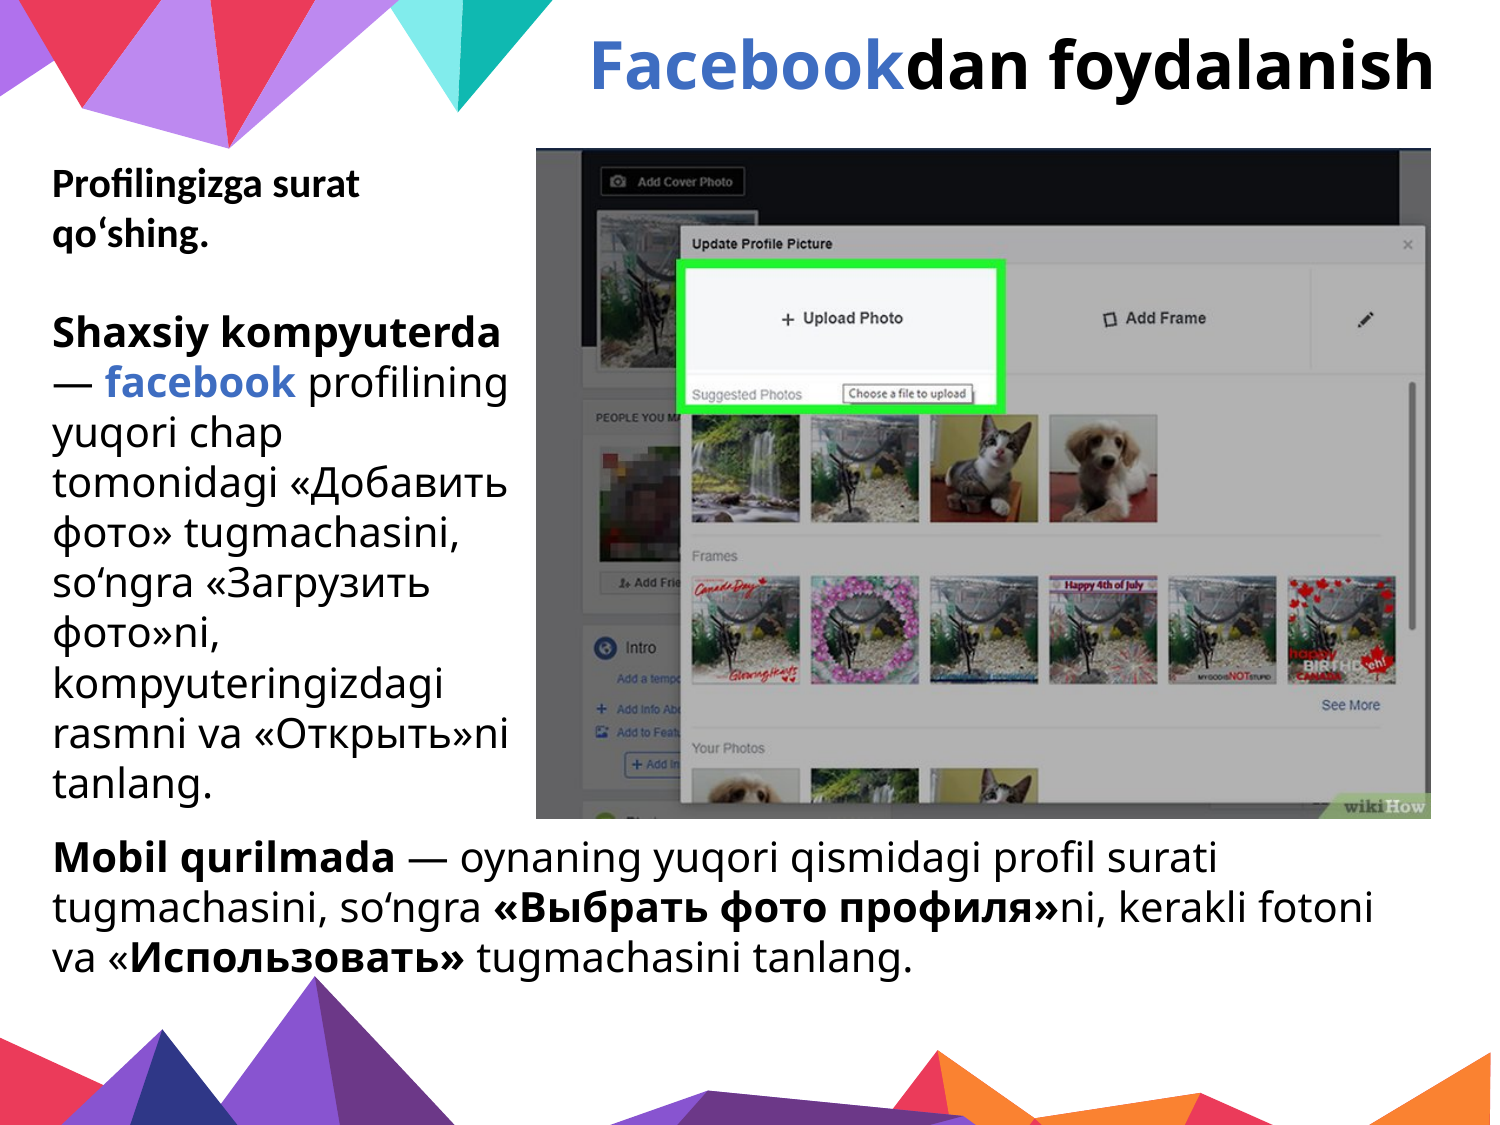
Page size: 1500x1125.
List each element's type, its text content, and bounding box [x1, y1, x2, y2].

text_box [0, 0, 603, 149]
text_box Mobil qurilmada — oynaning yuqori qismidagi profil surati tugmachasini, so‘ngra «Выбрать фото профиля»ni, kerakli fotoni va «Использовать» tugmachasini tanlang. [37, 823, 1431, 976]
picture [536, 148, 1431, 820]
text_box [0, 976, 1491, 1125]
text_box Profilingizga surat qo‘shing. Shaxsiy kompyuterda — facebook profilining yuqori chap tomonidagi «Добавить фото» tugmachasini, so‘ngra «Загрузить фото»ni, kompyuteringizdagi rasmni va «Открыть»ni tanlang. [37, 149, 526, 814]
text_box Facebookdan foydalanish [603, 15, 1500, 111]
